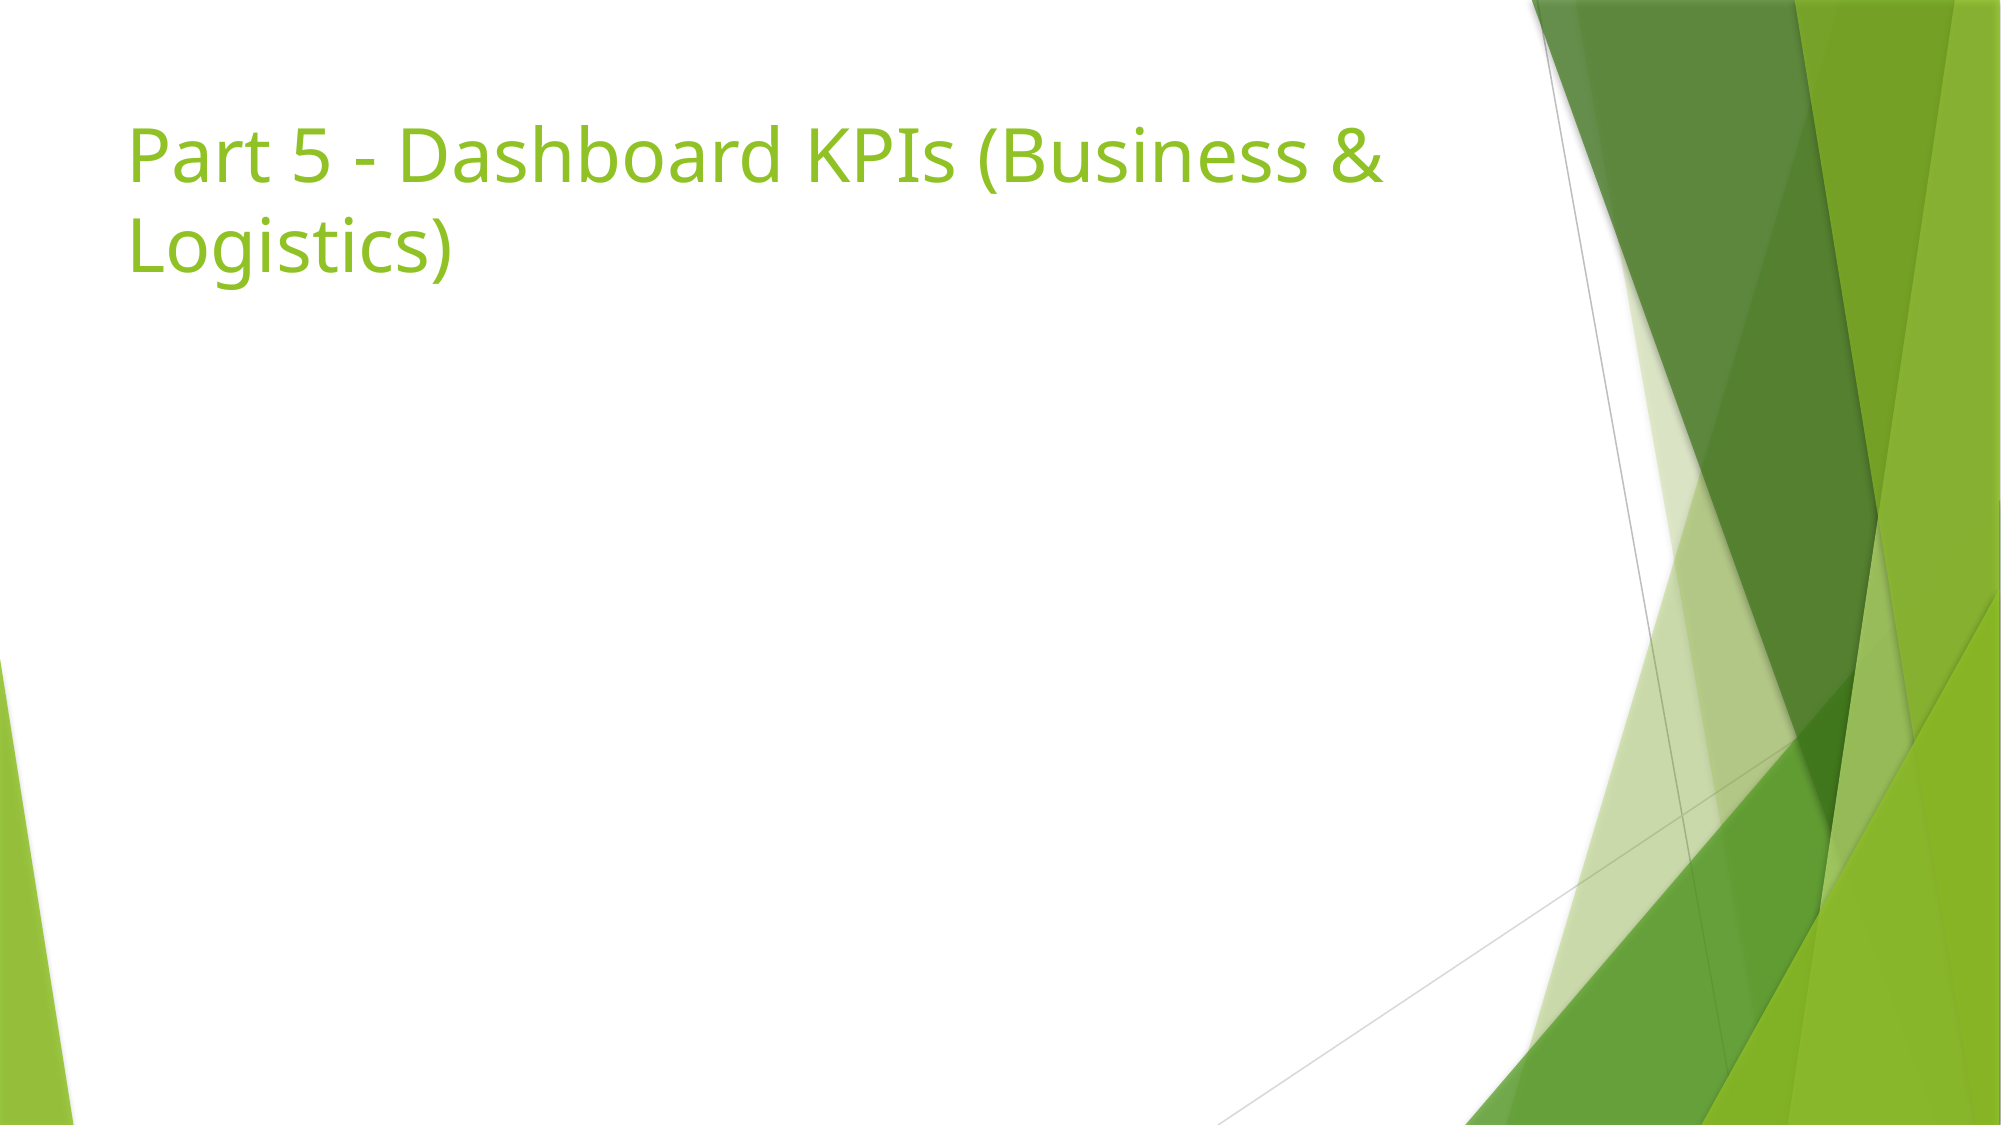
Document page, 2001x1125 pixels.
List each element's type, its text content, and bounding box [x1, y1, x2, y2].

title Part 5 - Dashboard KPIs (Business & Logistics) [111, 99, 1522, 355]
